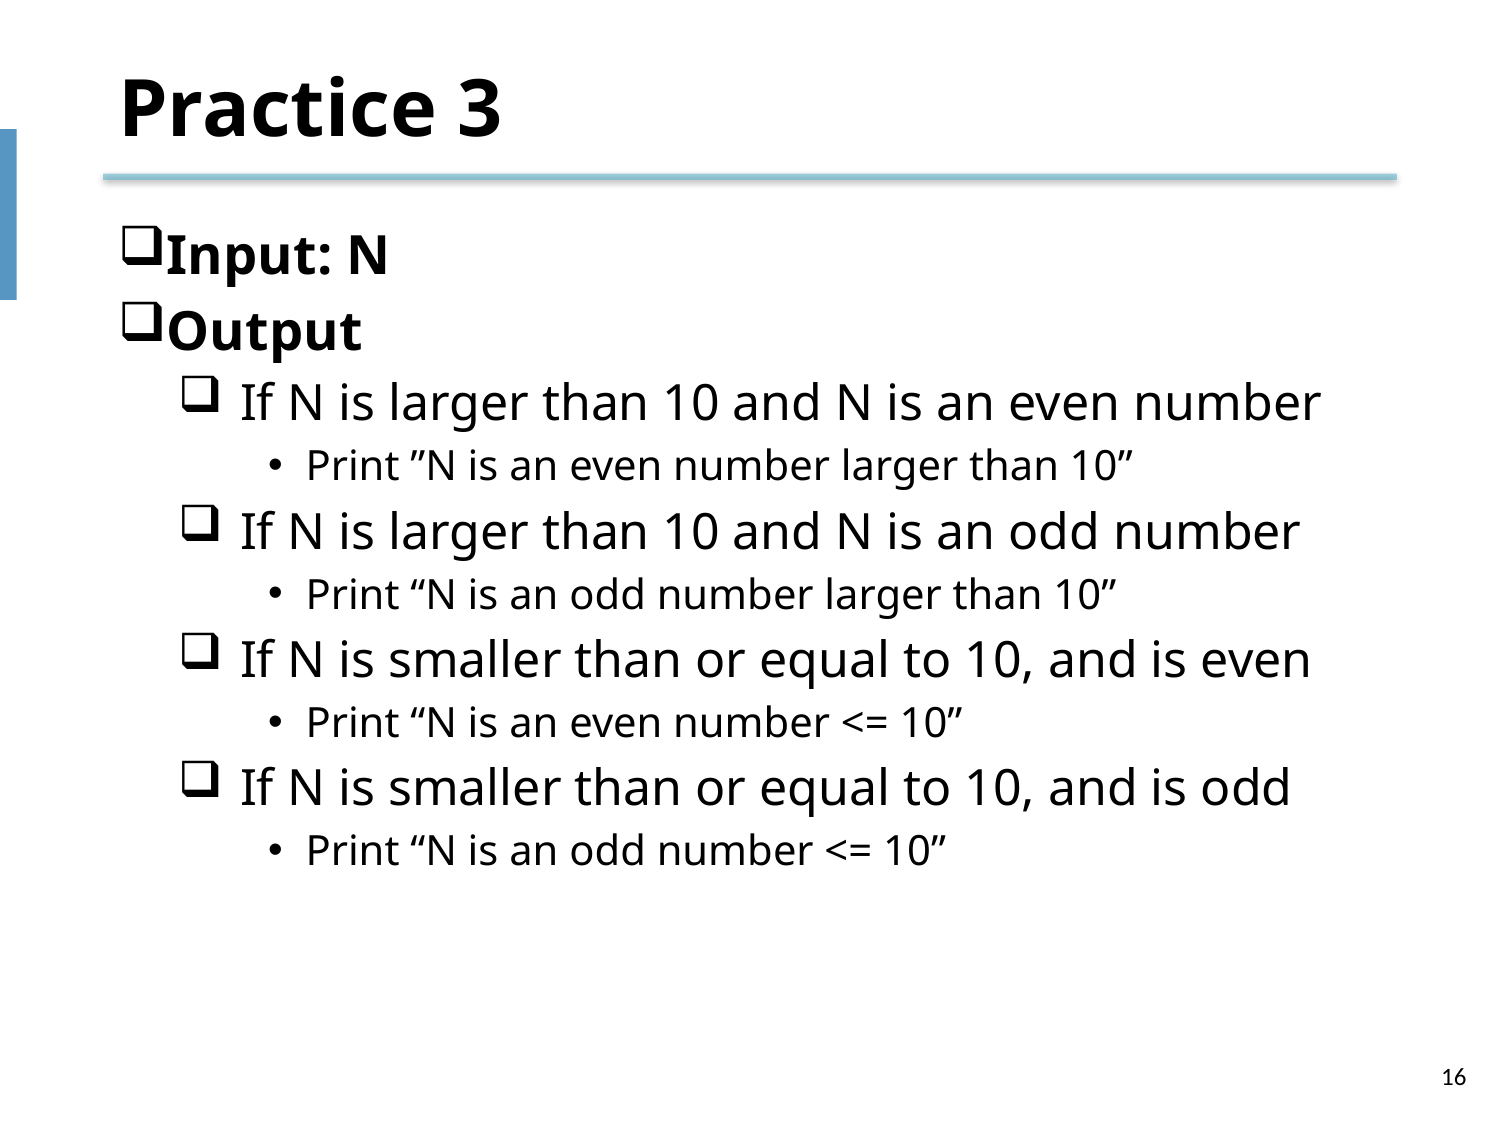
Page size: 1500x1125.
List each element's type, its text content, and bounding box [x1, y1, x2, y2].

slide_number 16 [1131, 1045, 1482, 1106]
list Input: N Output If N is larger than 10 and N is an even number Print ”N is an even number larger than 10” If N is larger than 10 and N is an odd number Print “N is an odd number larger than 10” If N is smaller than or equal to 10, and is even Print “N is an even number <= 10” If N is smaller than or equal to 10, and is odd Print “N is an odd number <= 10” [103, 212, 1397, 1100]
title Practice 3 [103, 25, 1397, 185]
